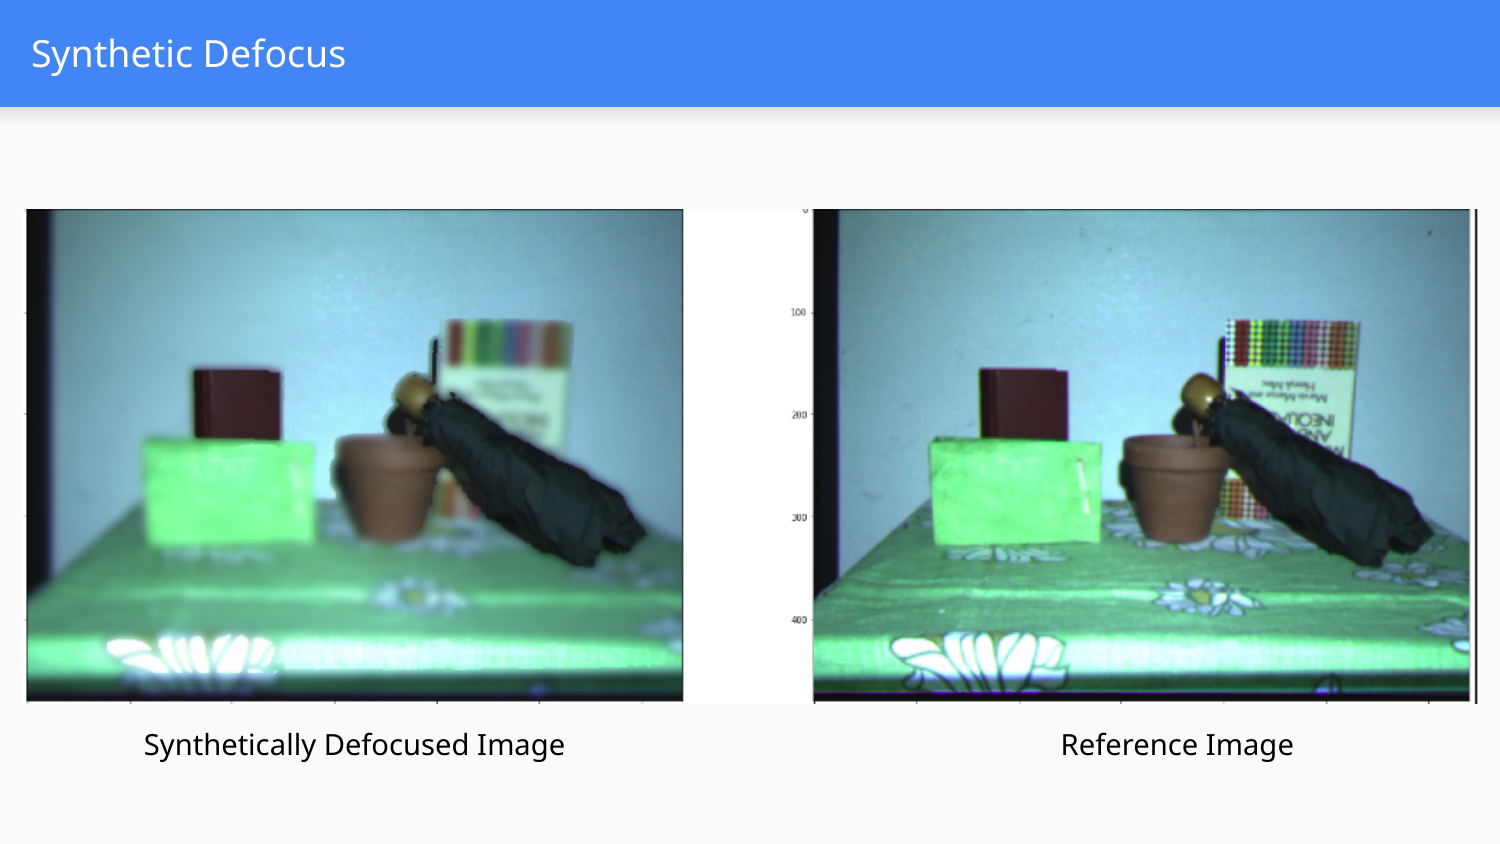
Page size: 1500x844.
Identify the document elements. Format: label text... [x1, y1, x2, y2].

picture [22, 209, 1478, 704]
text_box Reference Image [977, 713, 1378, 758]
text_box Synthetically Defocused Image [95, 713, 614, 758]
title Synthetic Defocus [16, 2, 1464, 102]
